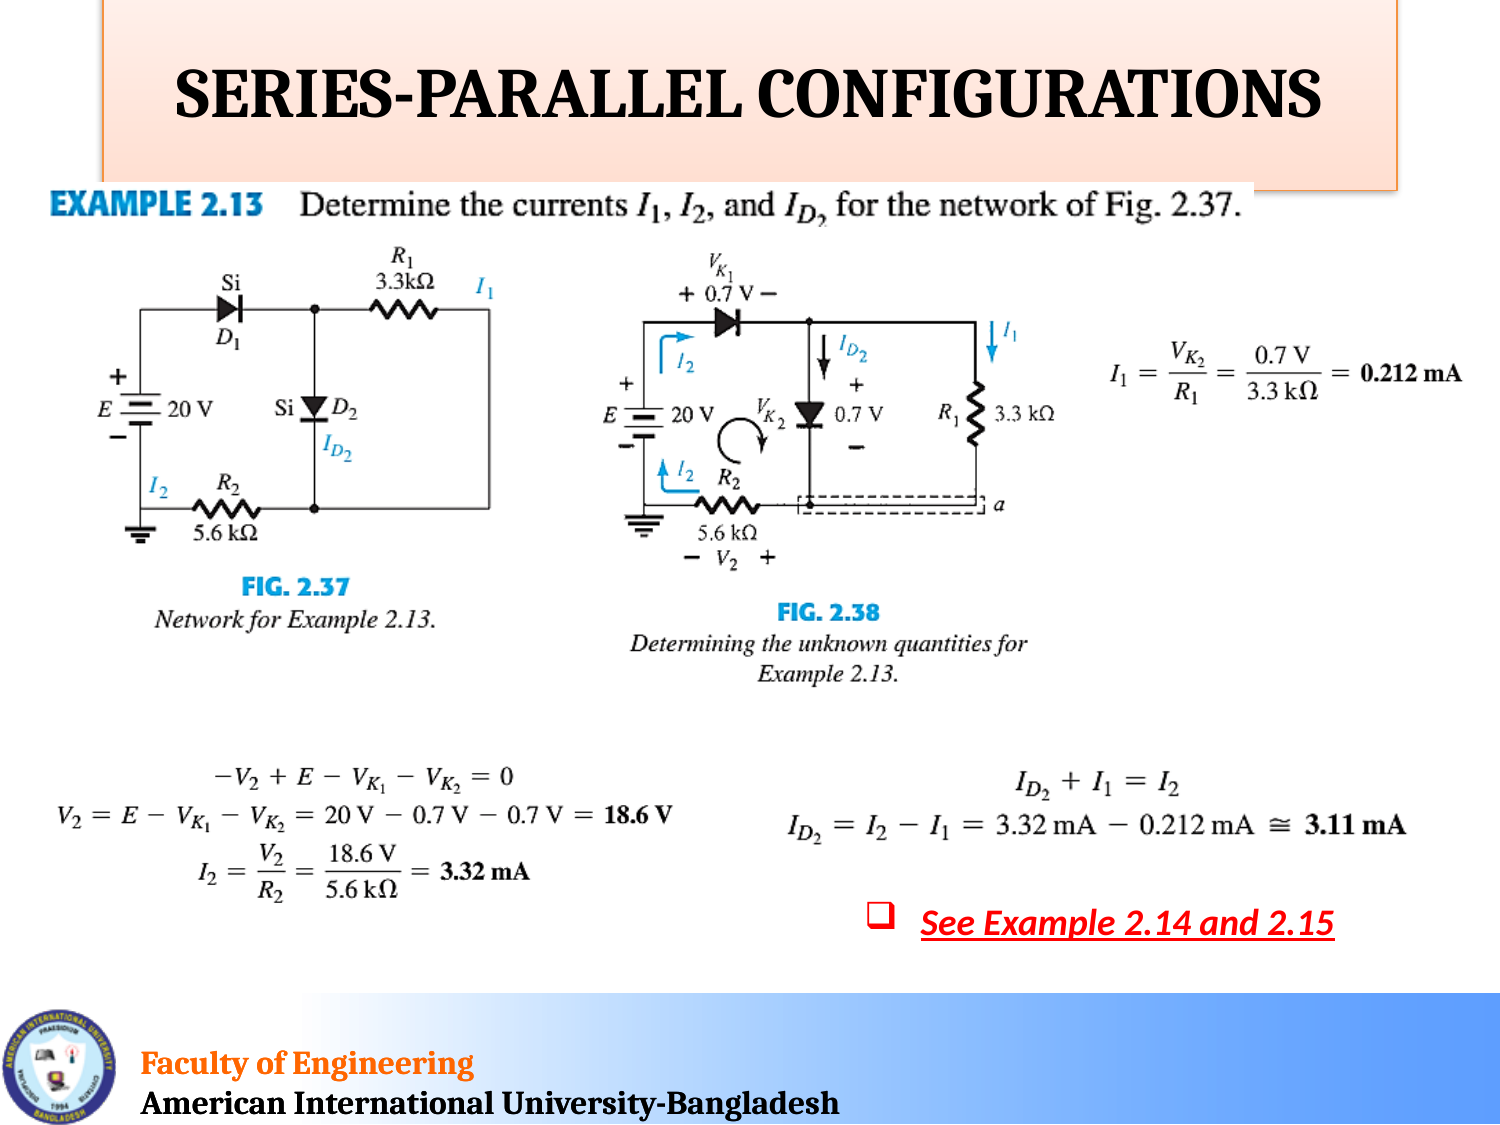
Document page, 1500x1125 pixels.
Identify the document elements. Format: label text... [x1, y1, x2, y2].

picture [42, 181, 1254, 228]
picture [86, 244, 514, 638]
picture [0, 1007, 119, 1125]
picture [42, 744, 679, 913]
text_box See Example 2.14 and 2.15 [849, 890, 1350, 951]
picture [781, 767, 1419, 850]
picture [1099, 334, 1475, 411]
title SERIES-PARALLEL CONFIGURATIONS [102, 0, 1398, 191]
picture [590, 248, 1061, 690]
